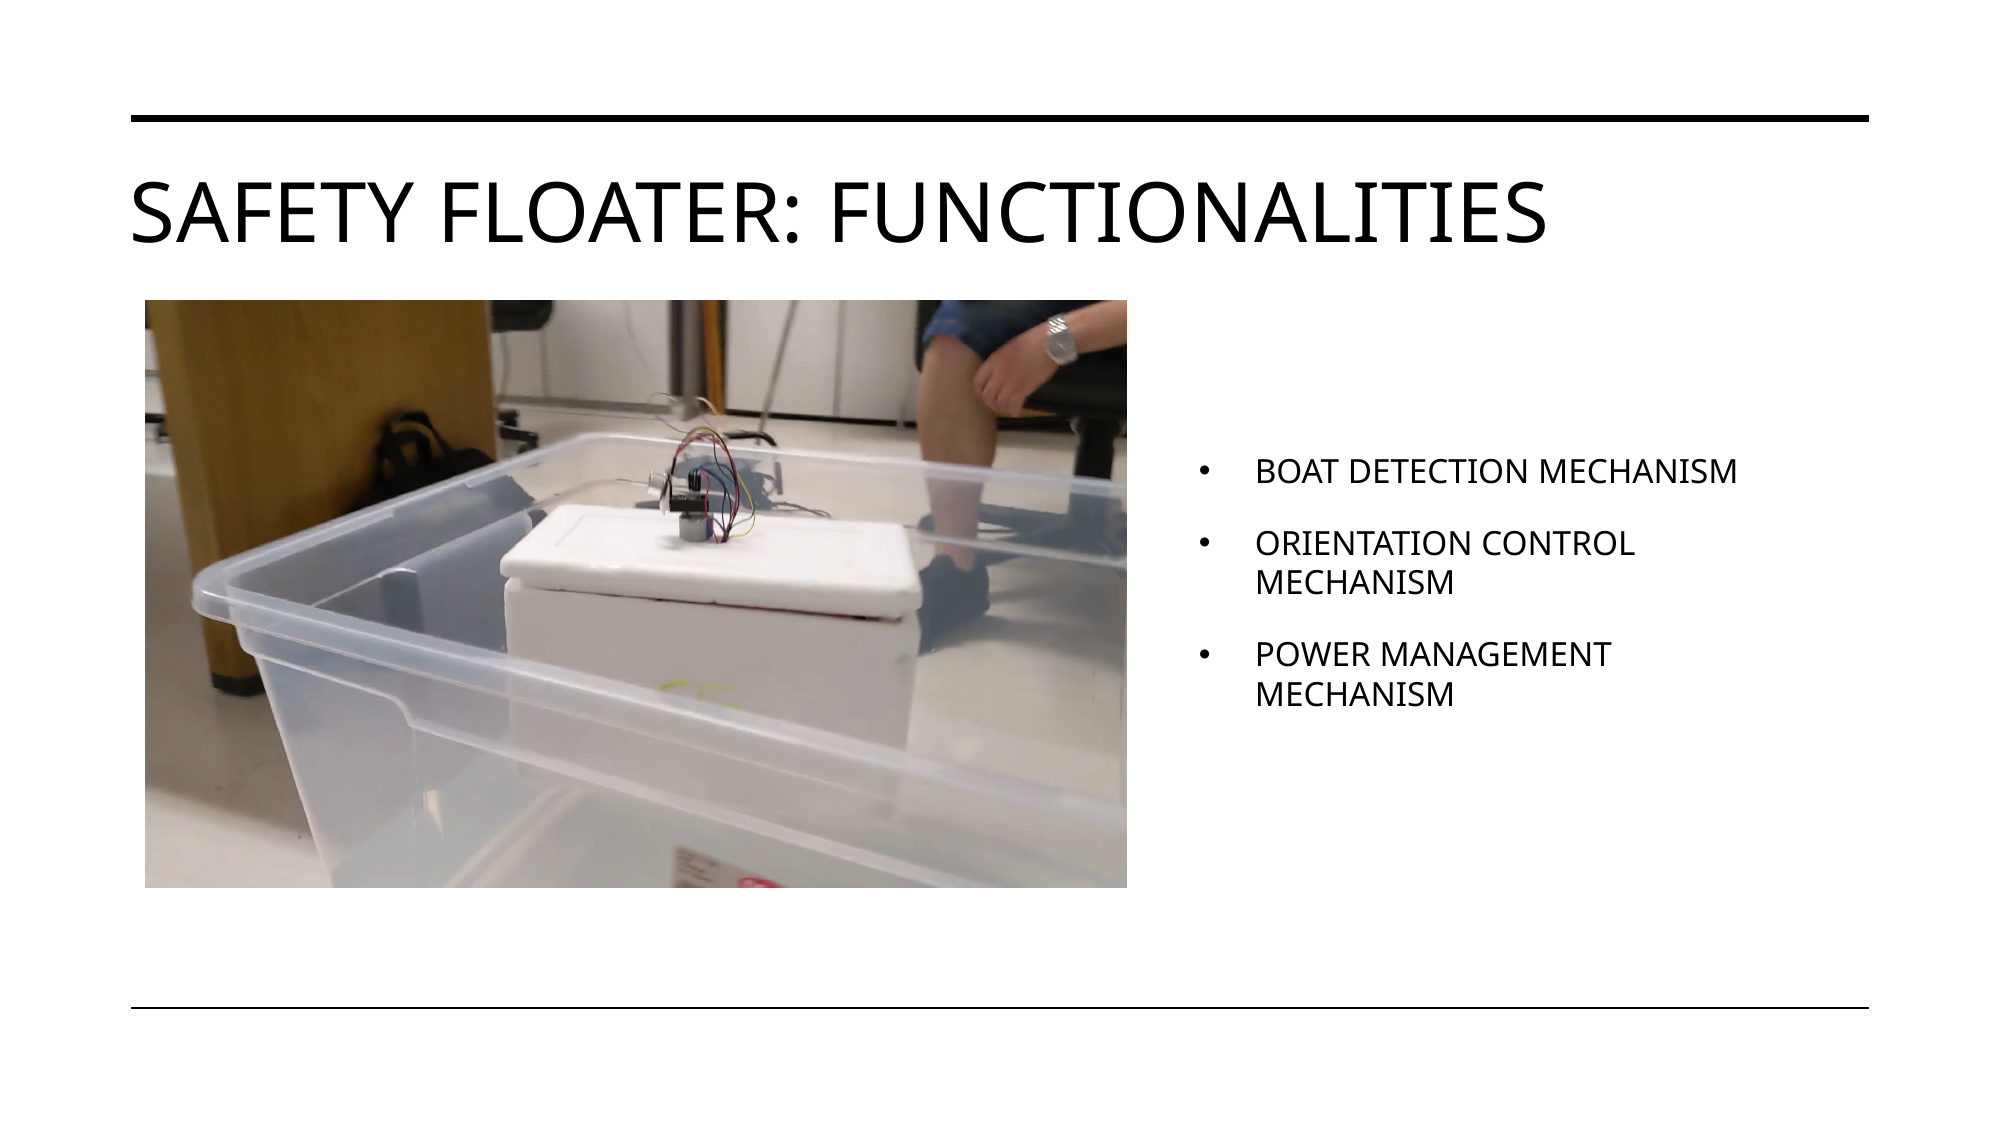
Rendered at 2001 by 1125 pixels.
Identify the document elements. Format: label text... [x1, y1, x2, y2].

title SAFETY FLOATER: FUNCTIONALITIES [114, 151, 1869, 377]
text_box POWER MANAGEMENT MECHANISM [1183, 626, 1812, 721]
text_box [144, 299, 1128, 889]
text_box BOAT DETECTION MECHANISM [1183, 443, 1812, 498]
text_box ORIENTATION CONTROL MECHANISM [1183, 514, 1812, 610]
